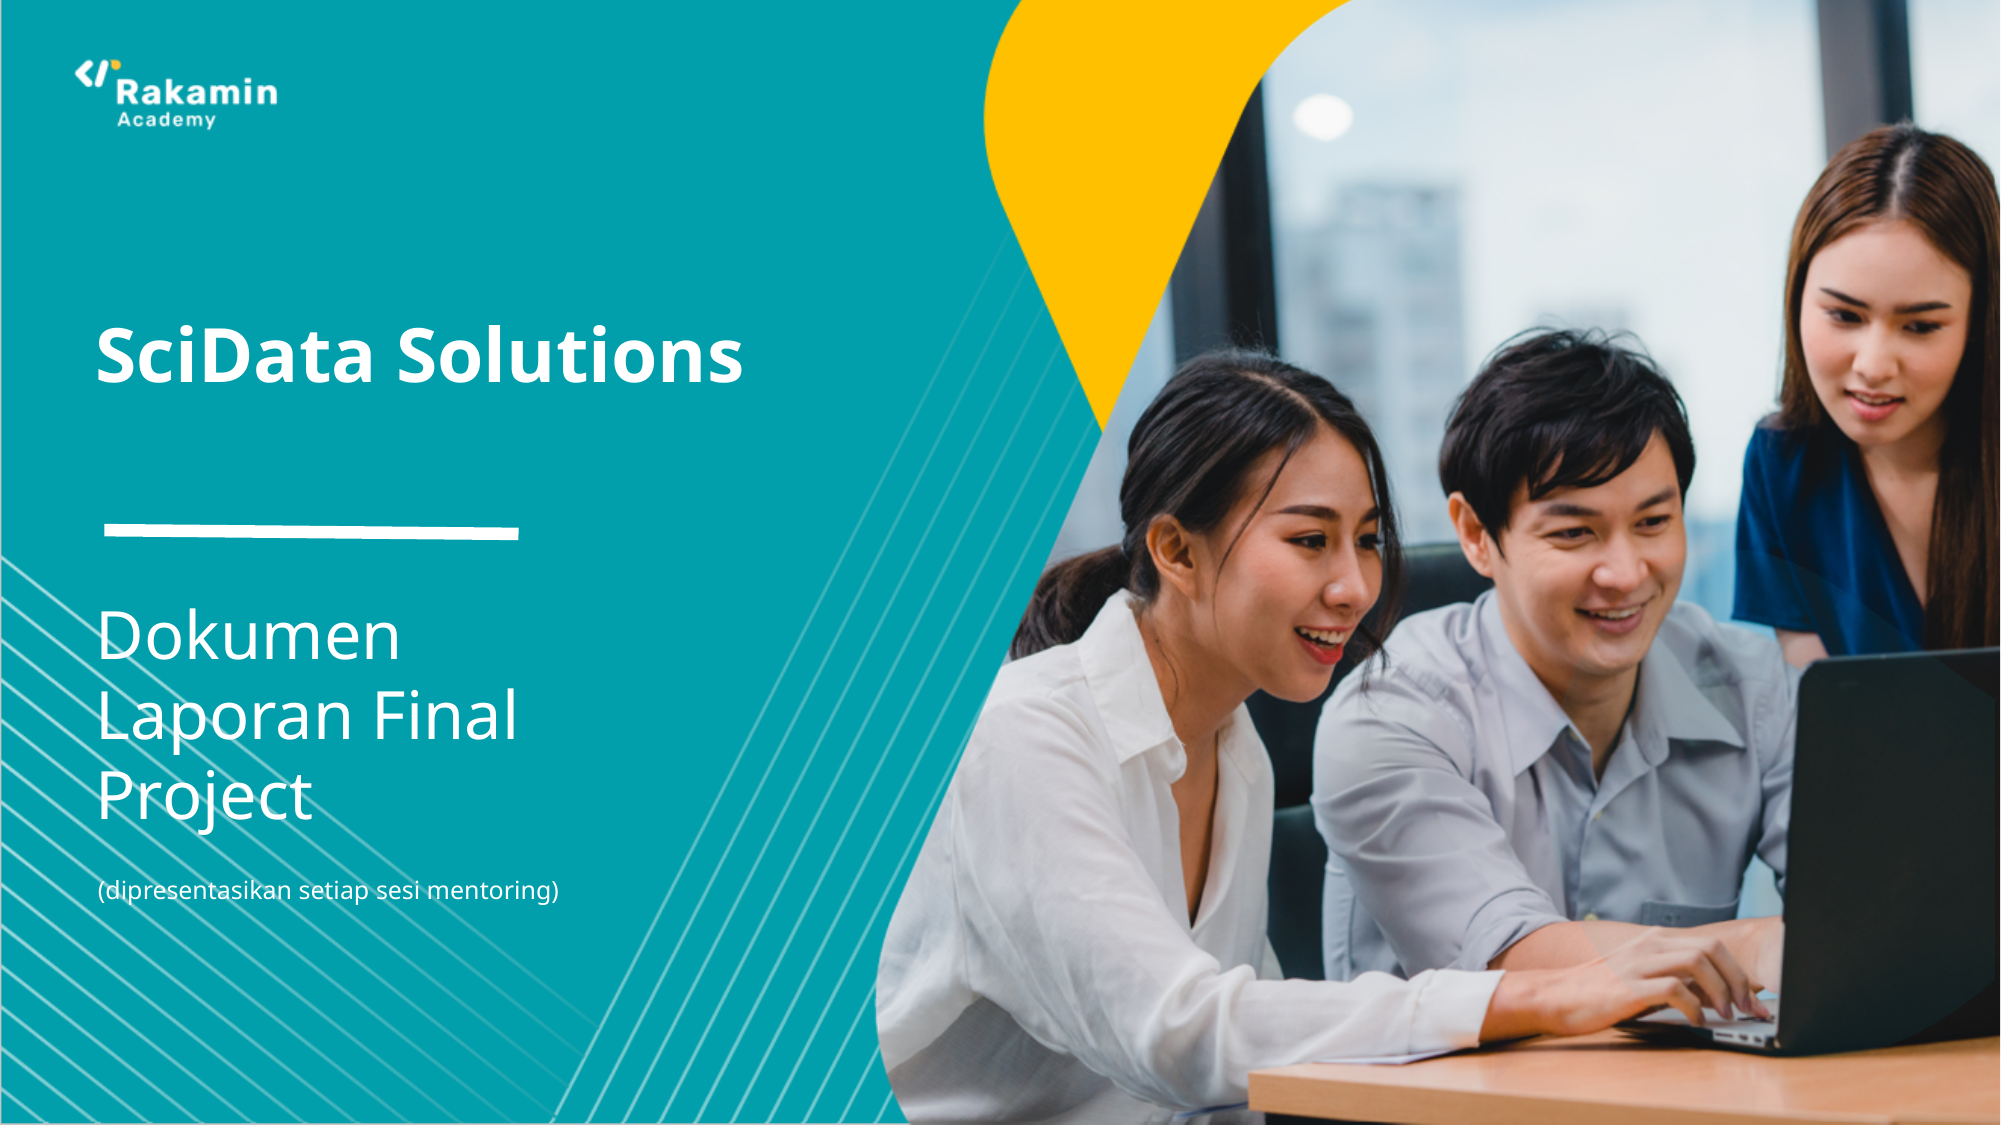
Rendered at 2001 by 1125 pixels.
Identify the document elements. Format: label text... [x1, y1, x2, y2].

text_box (dipresentasikan setiap sesi mentoring) [82, 866, 612, 913]
picture [0, 0, 2001, 1125]
text_box Dokumen Laporan Final Project [80, 558, 584, 868]
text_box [104, 529, 519, 535]
text_box SciData Solutions [80, 270, 764, 380]
